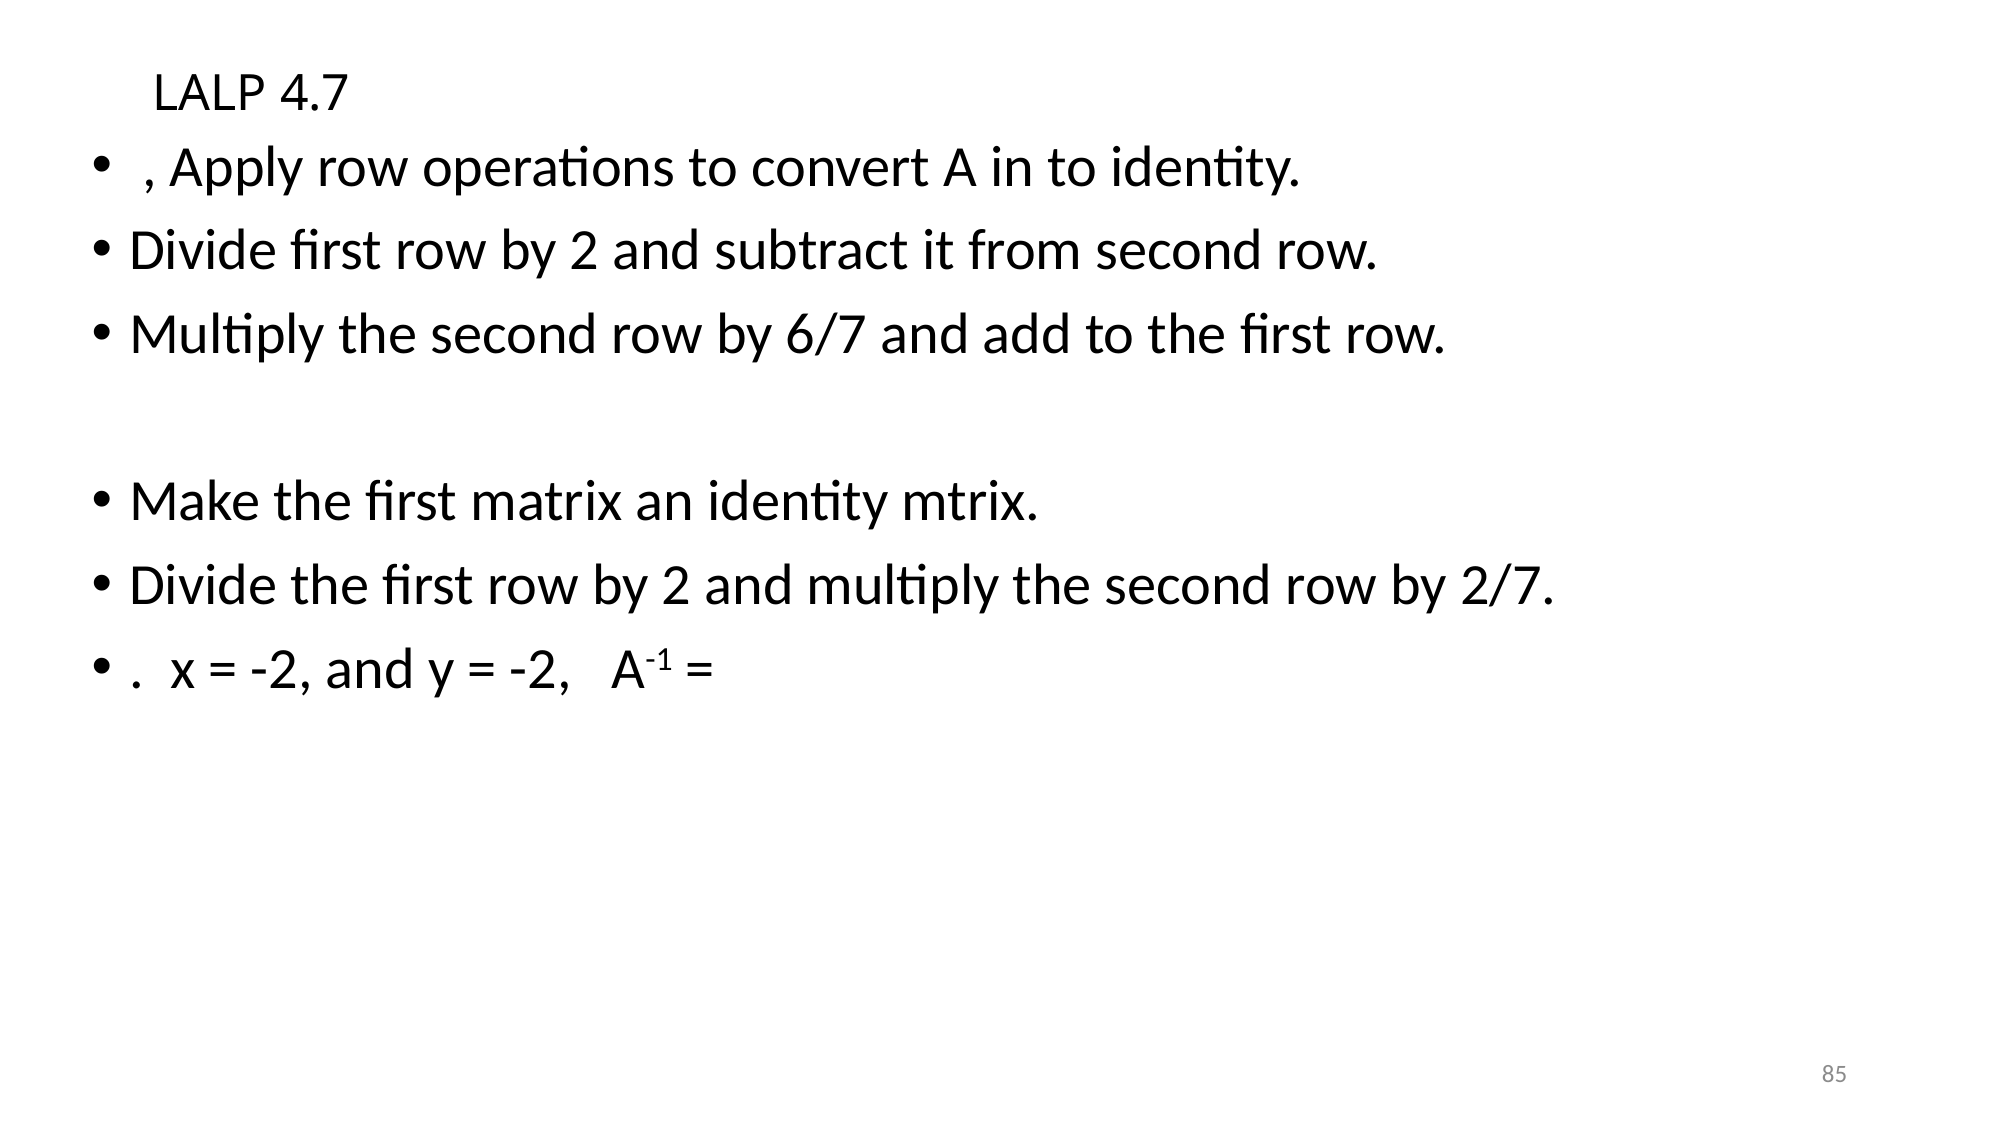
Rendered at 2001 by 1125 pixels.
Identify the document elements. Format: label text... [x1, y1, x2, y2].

title LALP 4.7 [137, 59, 1863, 129]
slide_number 85 [1412, 1042, 1863, 1103]
